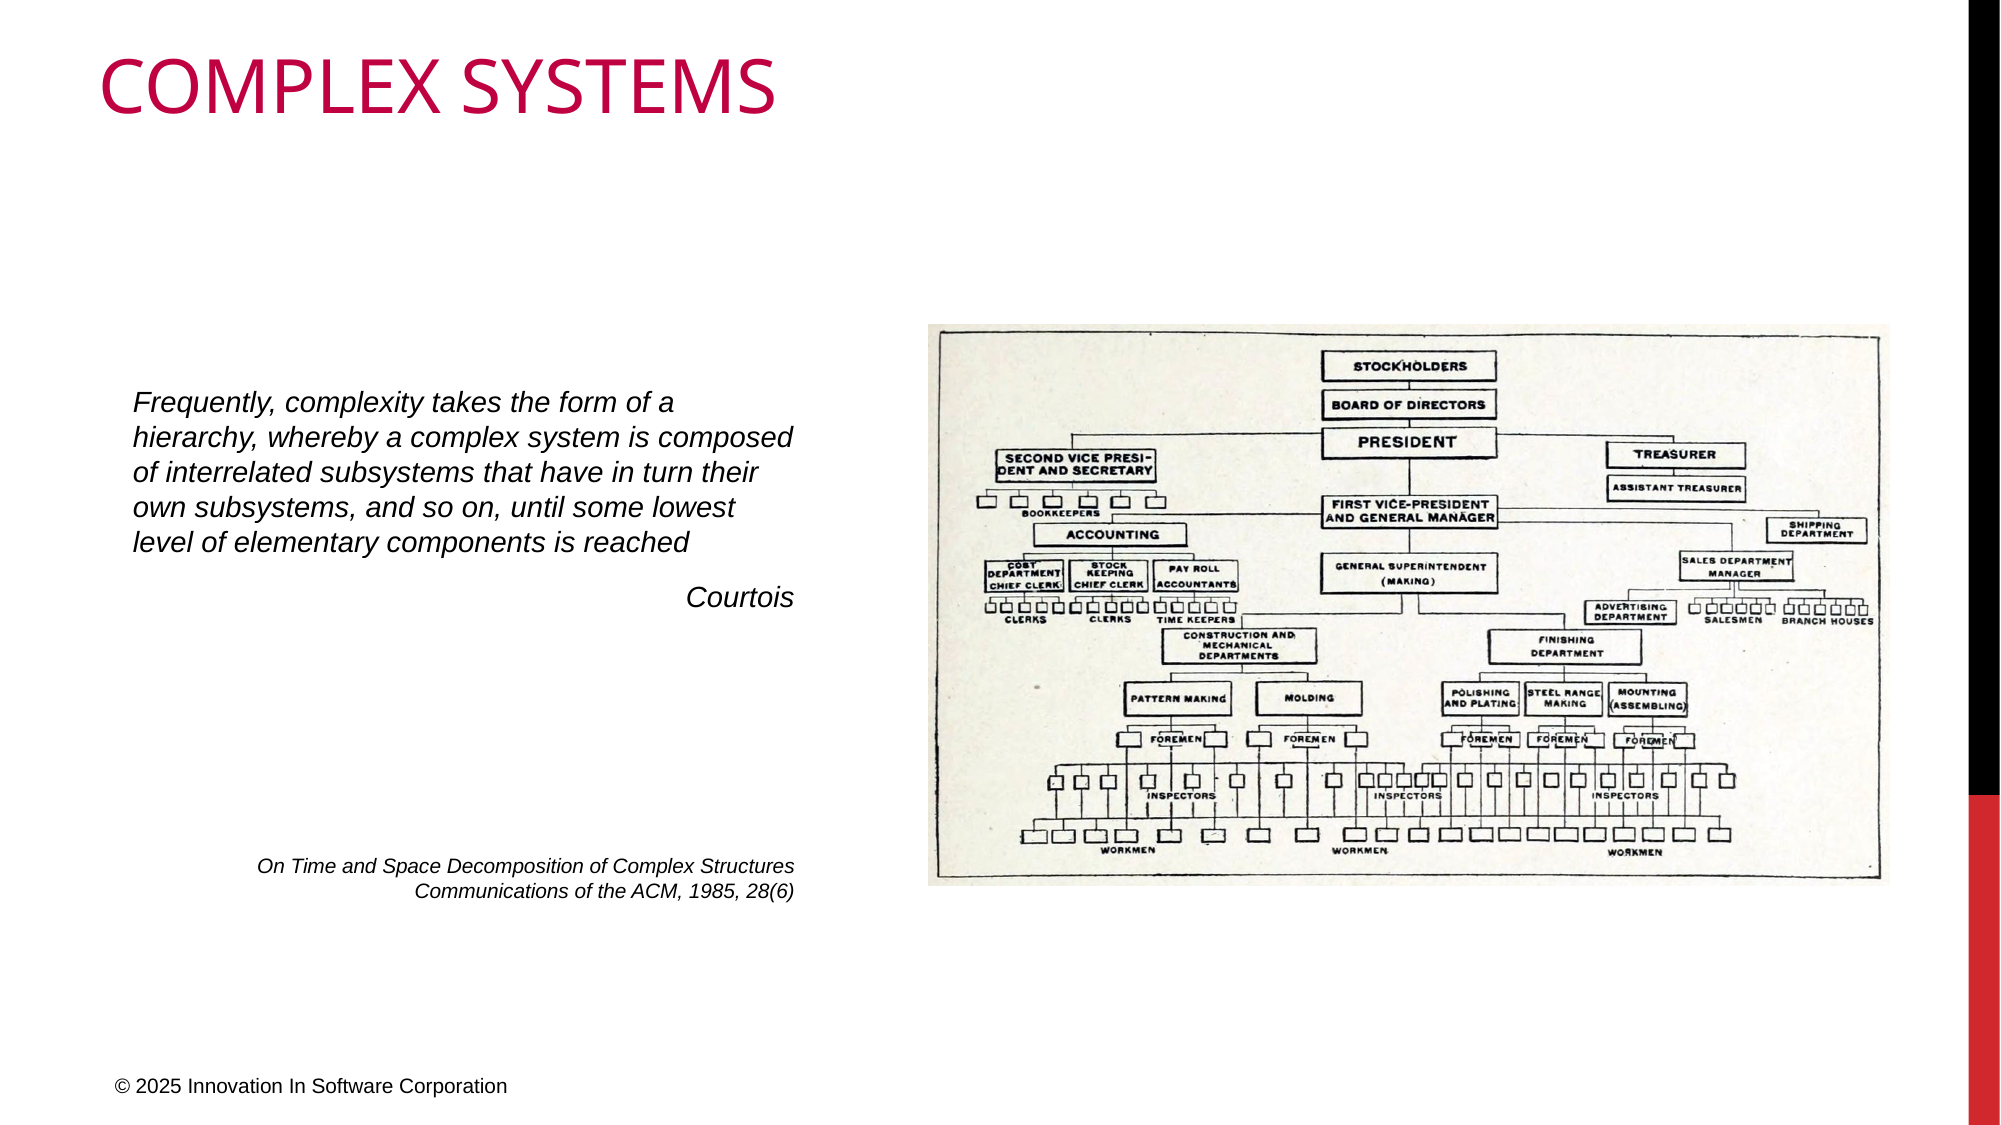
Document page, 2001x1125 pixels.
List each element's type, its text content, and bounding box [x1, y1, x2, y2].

footer © 2025 Innovation In Software Corporation [99, 1065, 850, 1112]
title Complex Systems [98, 0, 1923, 186]
picture [928, 323, 1890, 886]
text_box Frequently, complexity takes the form of a hierarchy, whereby a complex system is composed of interrelated subsystems that have in turn their own subsystems, and so on, until some lowest level of elementary components is reached Courtois On Time and Space Decomposition of Complex Structures Communications of the ACM, 1985, 28(6) [118, 265, 810, 916]
